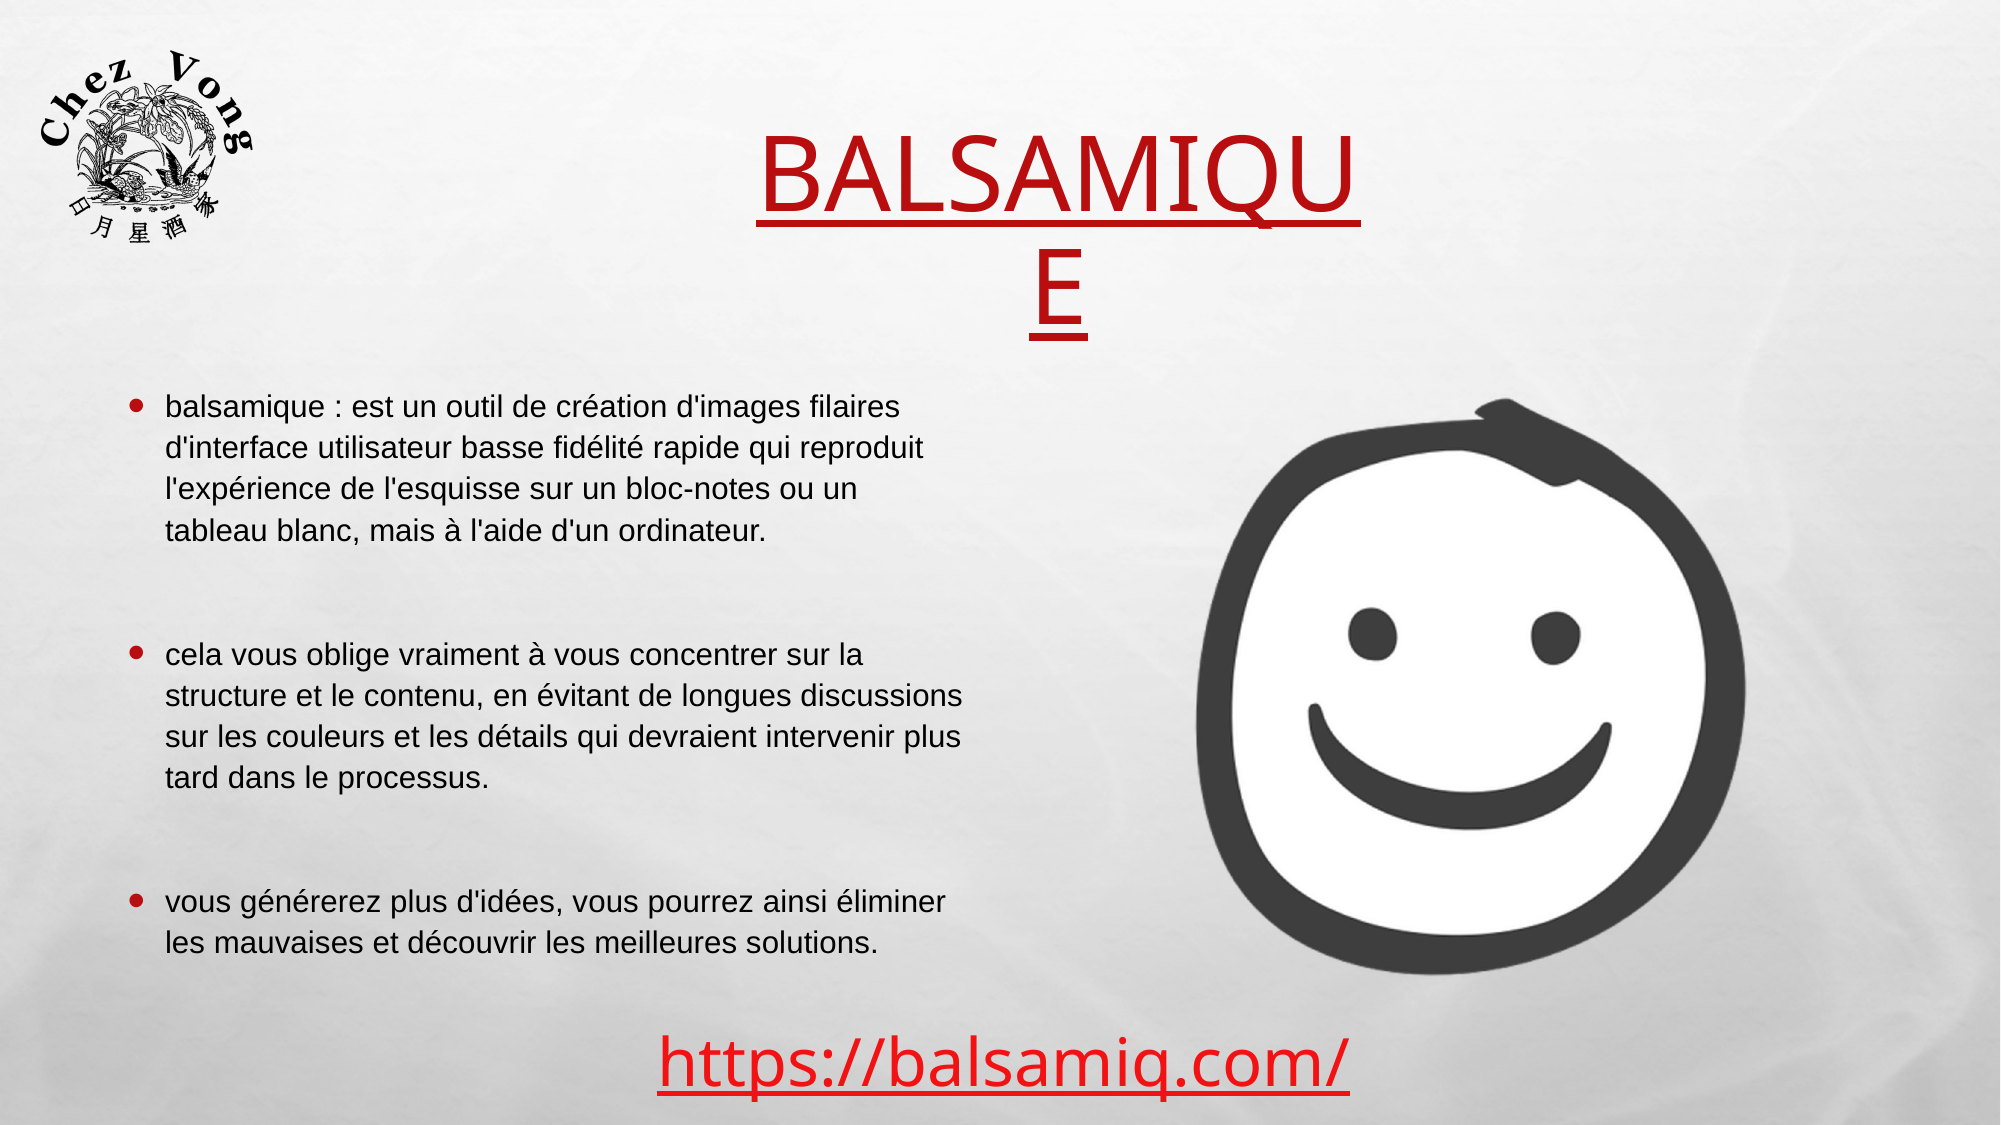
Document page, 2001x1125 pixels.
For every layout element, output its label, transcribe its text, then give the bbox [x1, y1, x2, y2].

text_box https://balsamiq.com/ [642, 1012, 1366, 1118]
list balsamique : est un outil de création d'images filaires d'interface utilisateur basse fidélité rapide qui reproduit l'expérience de l'esquisse sur un bloc-notes ou un tableau blanc, mais à l'aide d'un ordinateur. cela vous oblige vraiment à vous concentrer sur la structure et le contenu, en évitant de longues discussions sur les couleurs et les détails qui devraient intervenir plus tard dans le processus. vous générerez plus d'idées, vous pourrez ainsi éliminer les mauvaises et découvrir les meilleures solutions. [112, 375, 987, 999]
picture [40, 48, 253, 249]
title Balsamique [717, 112, 1400, 357]
text_box [0, 0, 2000, 1125]
picture [1157, 374, 1782, 999]
